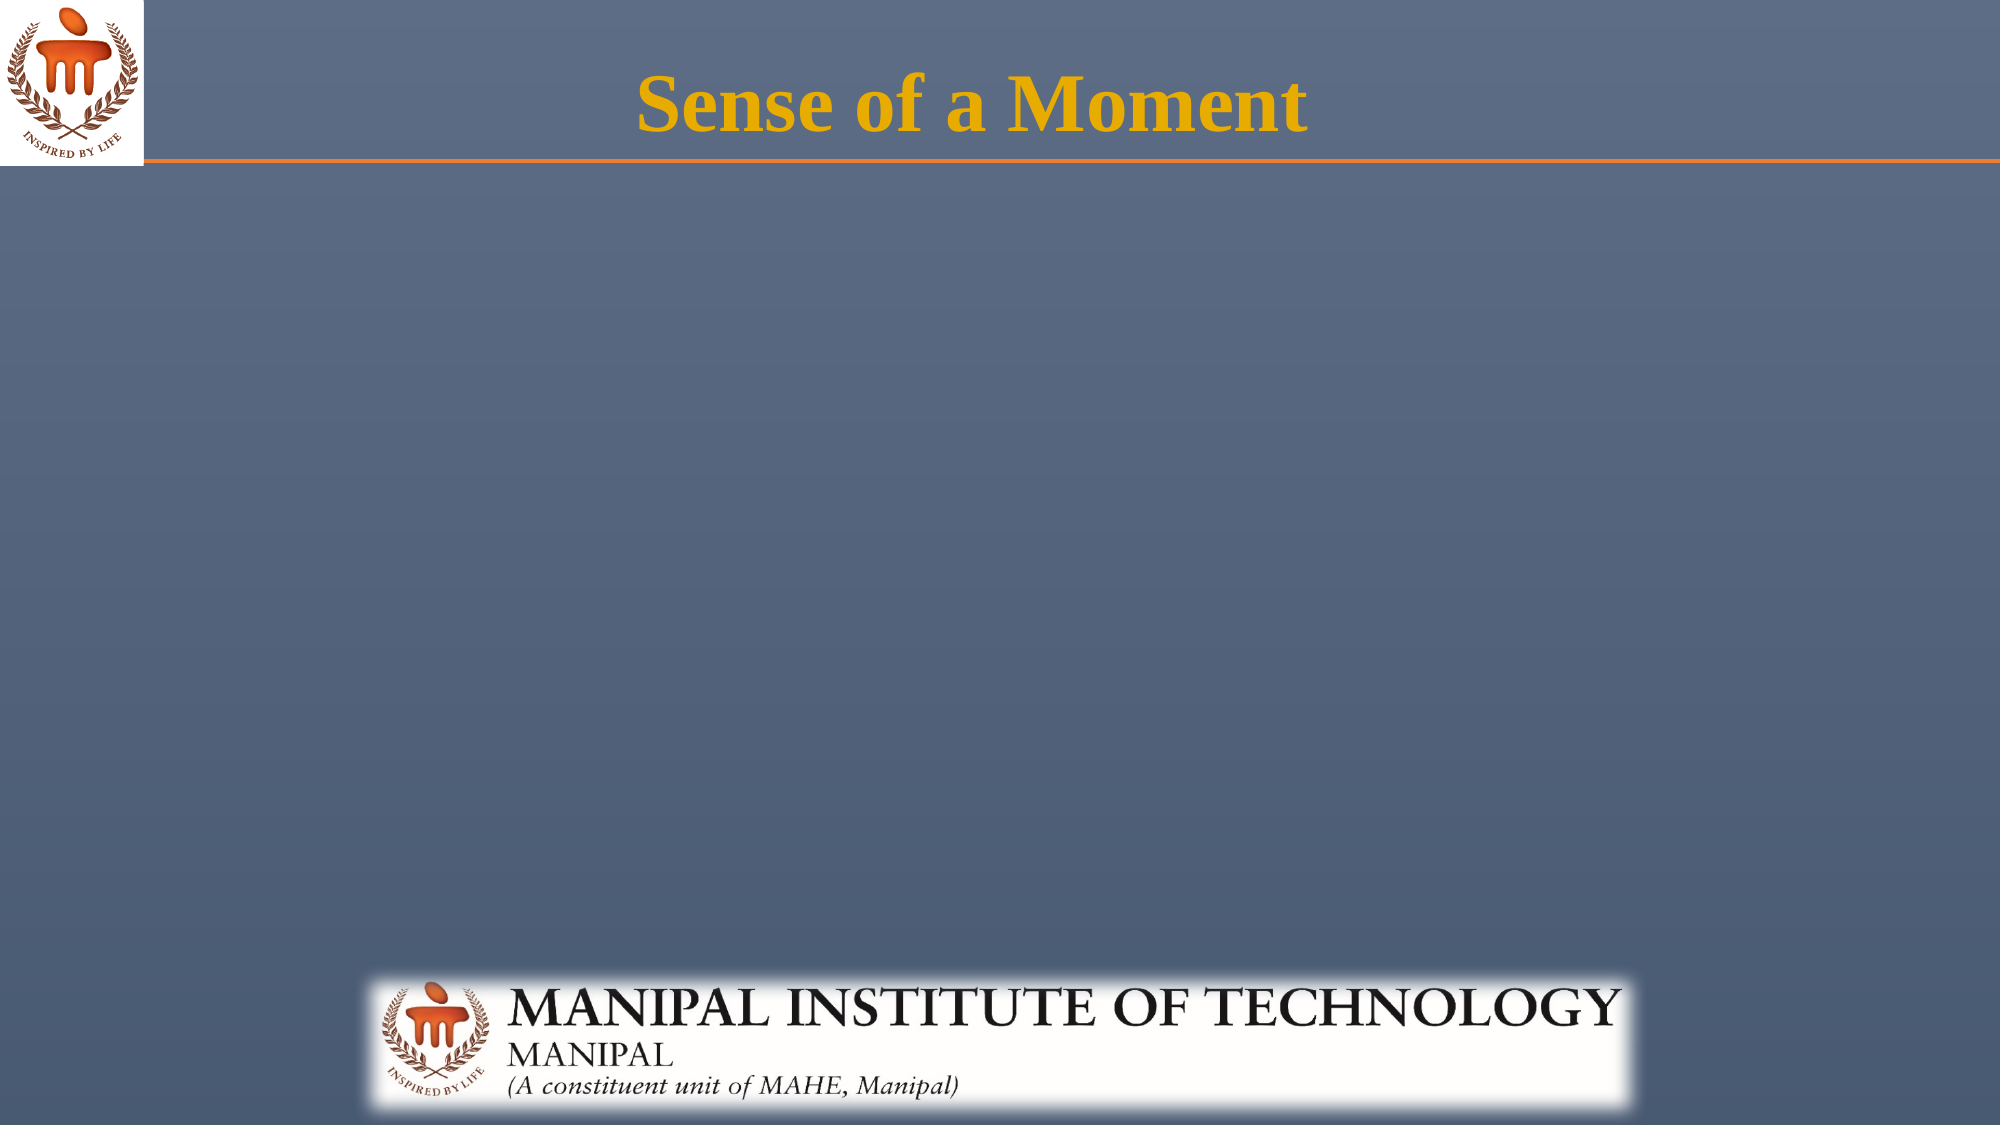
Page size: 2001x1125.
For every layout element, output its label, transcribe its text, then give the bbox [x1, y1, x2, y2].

text_box Sense of a Moment [635, 48, 1309, 149]
picture [377, 988, 1624, 1103]
picture [0, 2, 144, 166]
